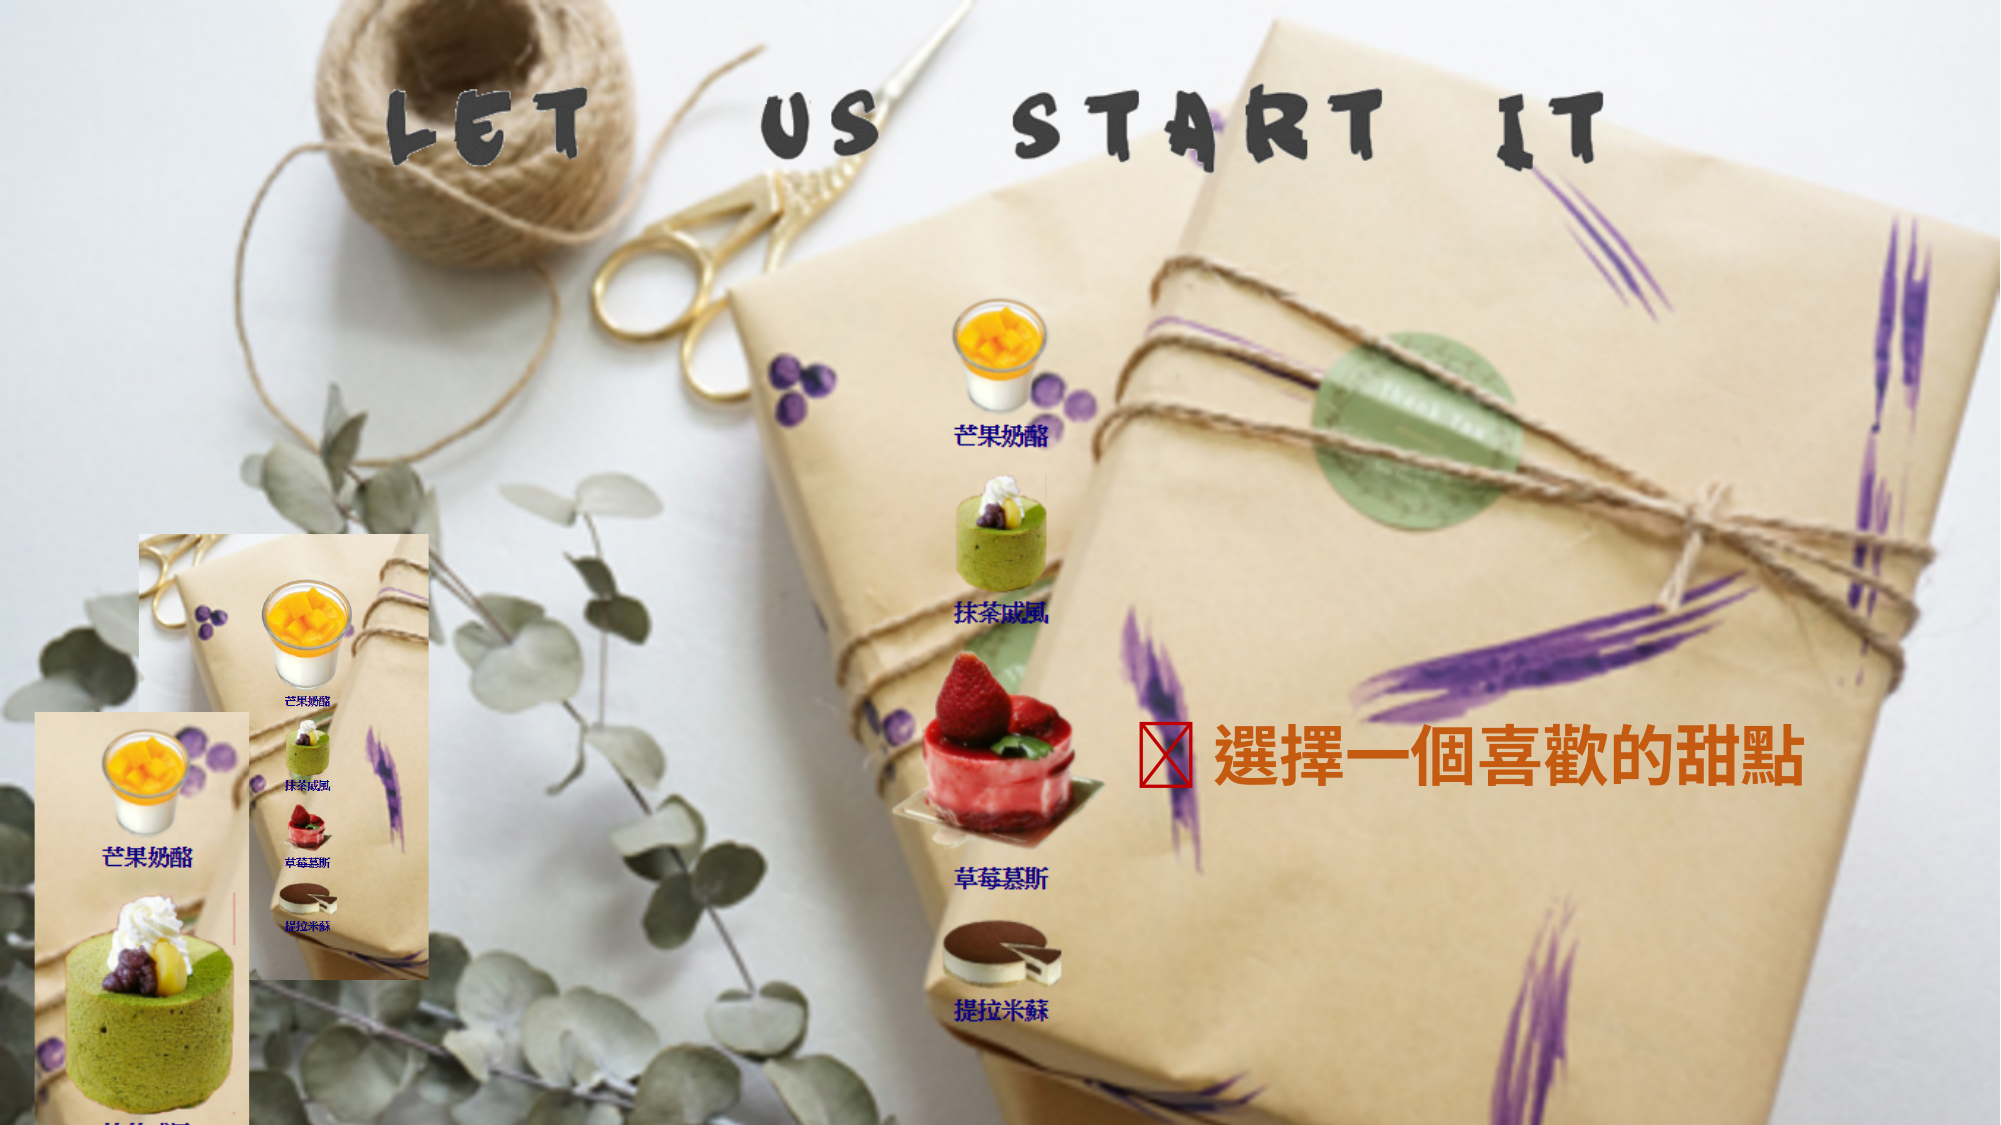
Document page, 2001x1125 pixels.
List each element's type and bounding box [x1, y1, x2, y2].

list [0, 0, 2000, 1125]
picture [34, 534, 429, 1125]
